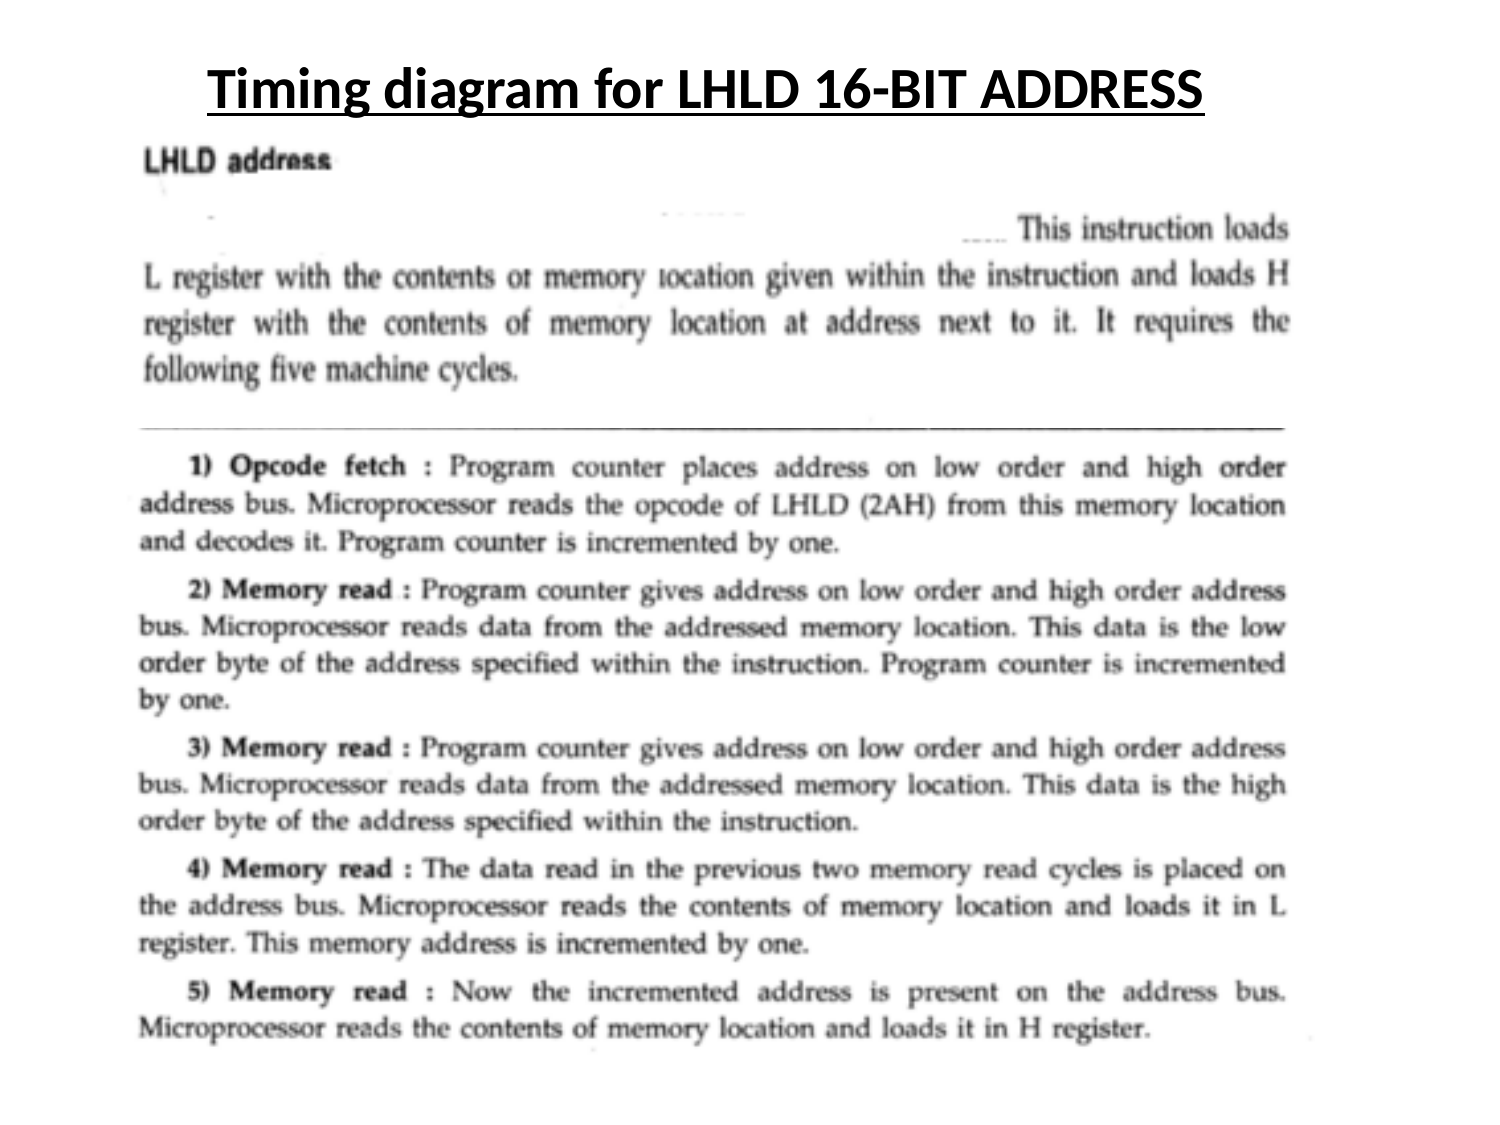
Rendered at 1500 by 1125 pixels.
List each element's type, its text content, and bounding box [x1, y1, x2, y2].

picture [126, 131, 1344, 1068]
text_box Timing diagram for LHLD 16-BIT ADDRESS [192, 42, 1220, 128]
